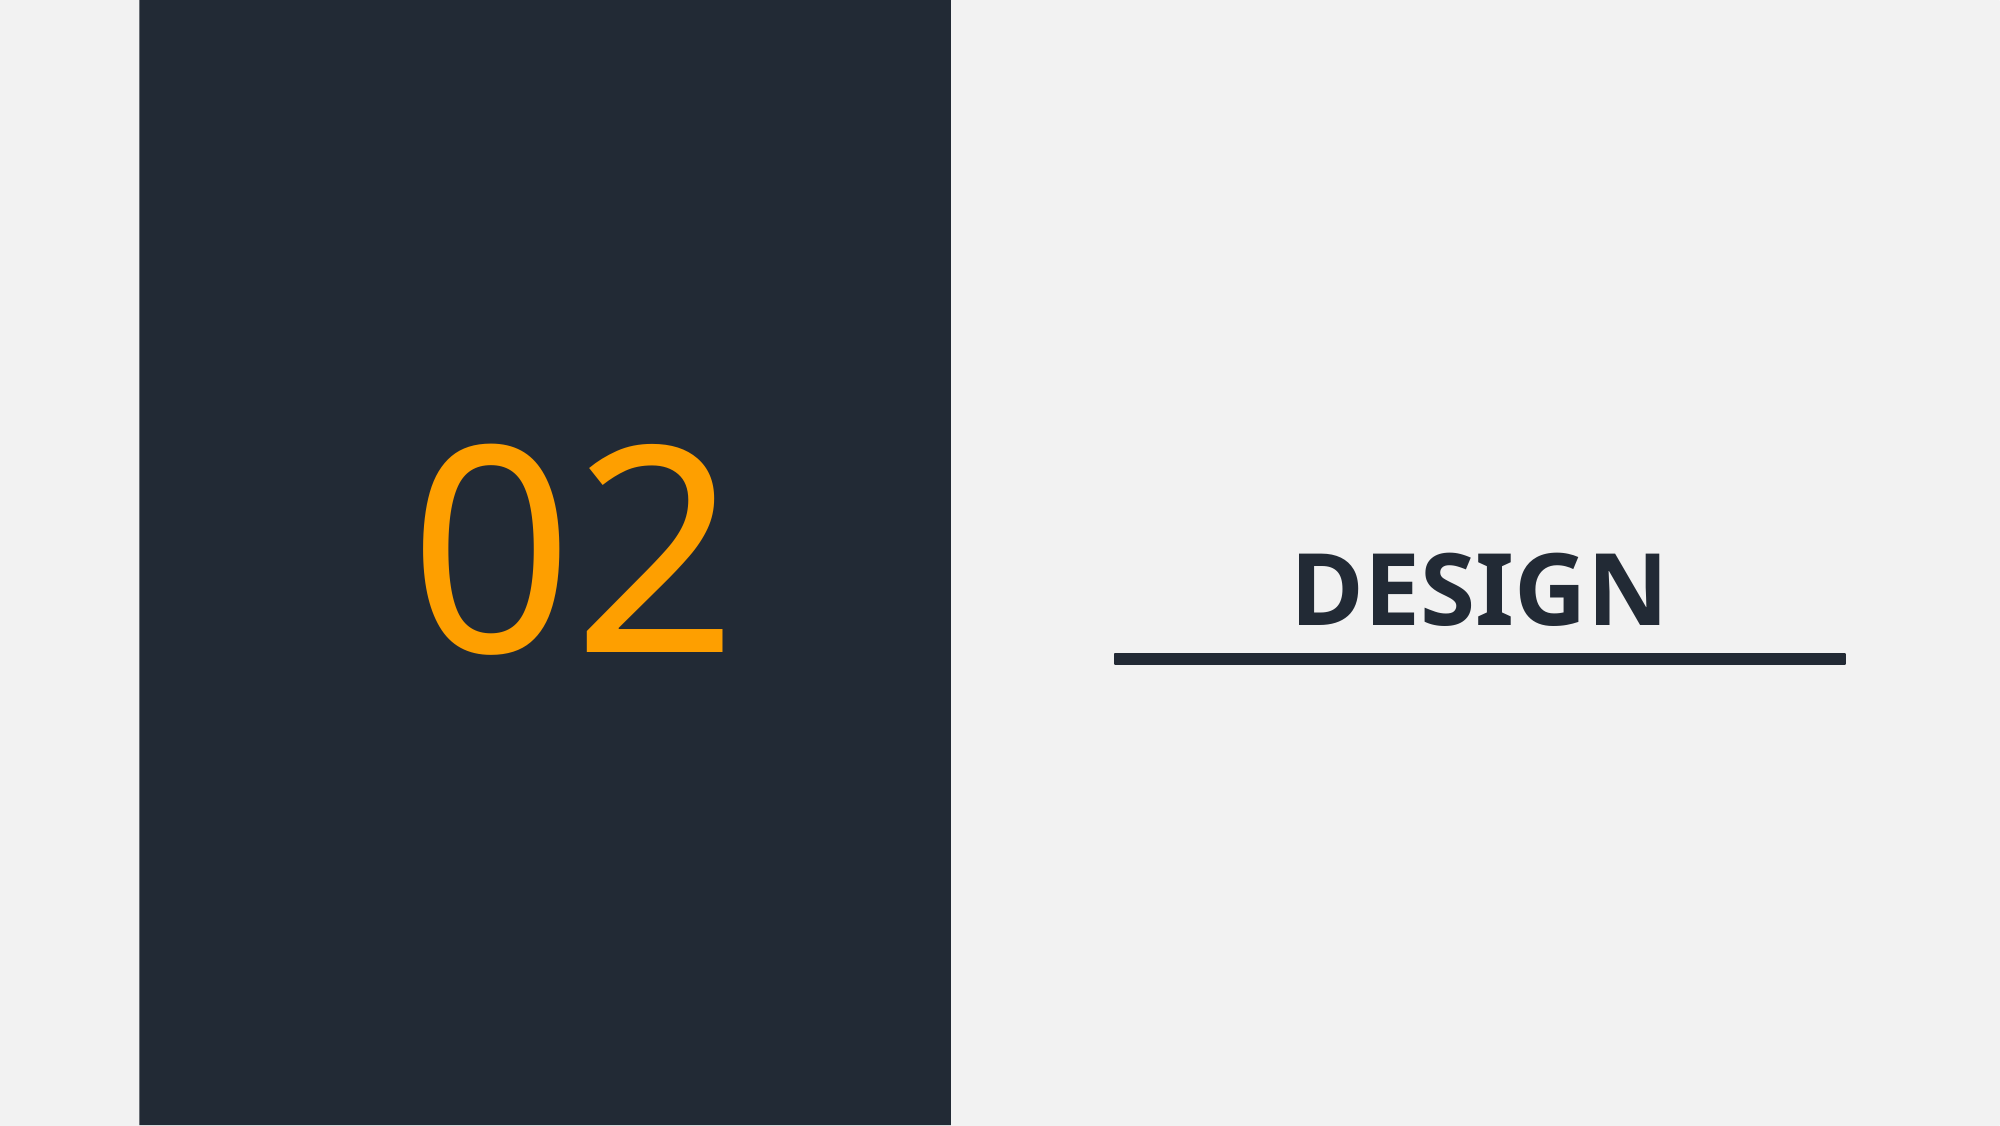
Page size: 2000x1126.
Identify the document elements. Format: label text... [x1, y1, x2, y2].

text_box [137, 0, 953, 1126]
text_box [1114, 517, 1845, 665]
text_box 02 [340, 357, 807, 718]
